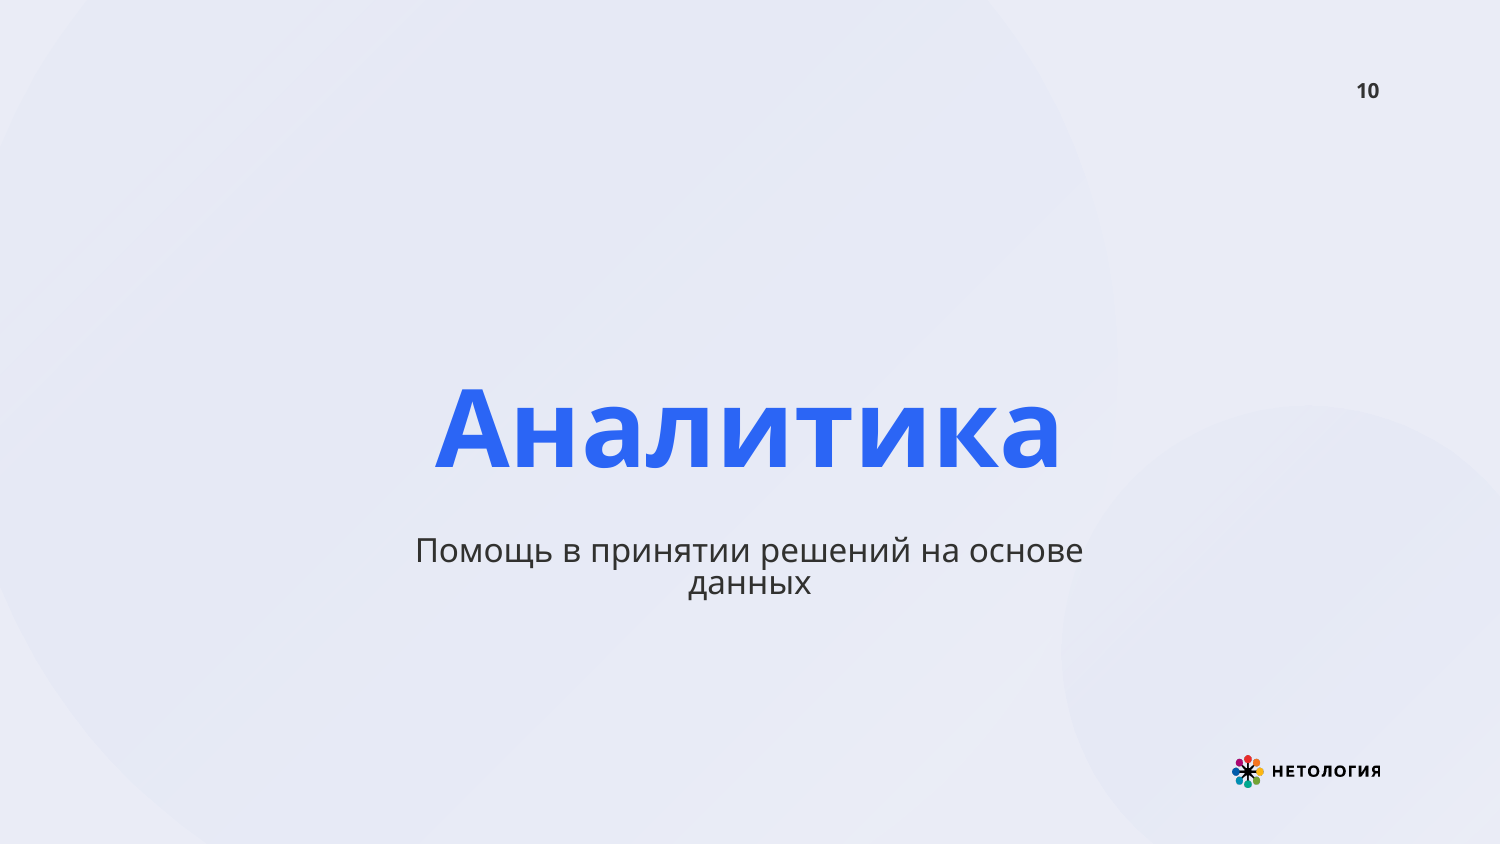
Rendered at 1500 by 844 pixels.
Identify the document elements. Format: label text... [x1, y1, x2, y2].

text_box Помощь в принятии решений на основе данных [399, 534, 1101, 607]
text_box Аналитика [399, 392, 1101, 534]
picture [1232, 755, 1380, 788]
slide_number ‹#› [1318, 79, 1380, 105]
